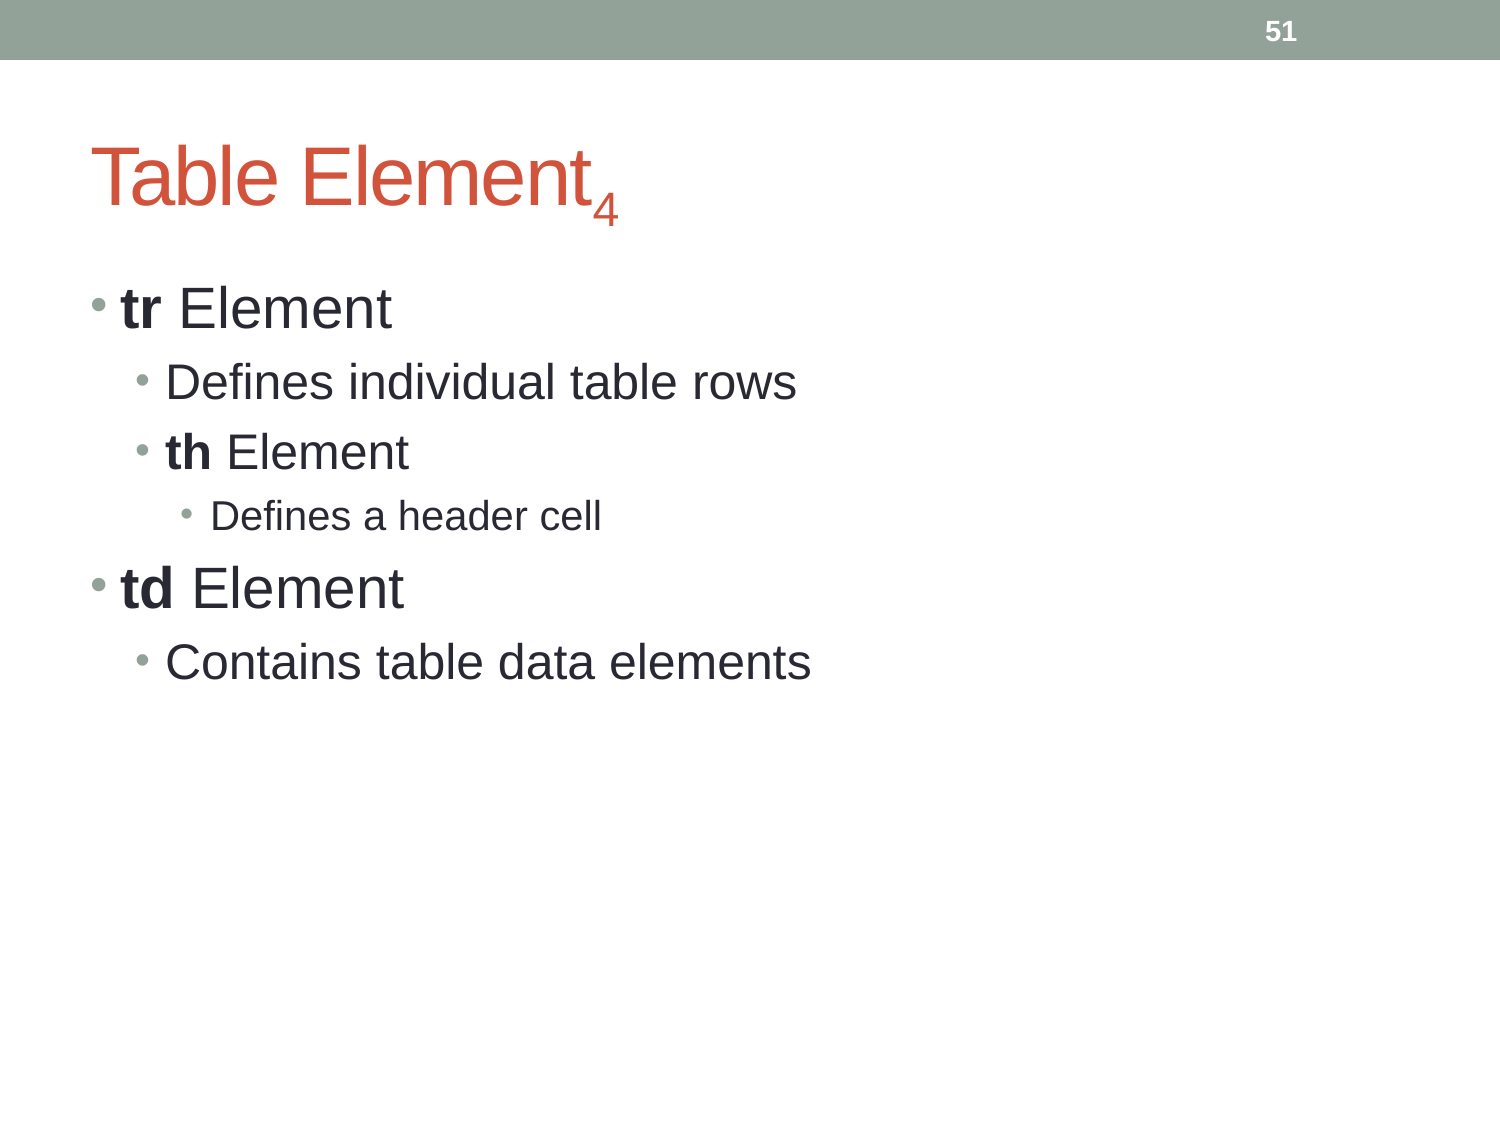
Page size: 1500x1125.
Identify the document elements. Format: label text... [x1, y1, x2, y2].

list tr Element Defines individual table rows th Element Defines a header cell td Element Contains table data elements [75, 262, 1425, 1063]
slide_number 51 [1250, 3, 1425, 57]
title Table Element4 [75, 113, 1425, 245]
